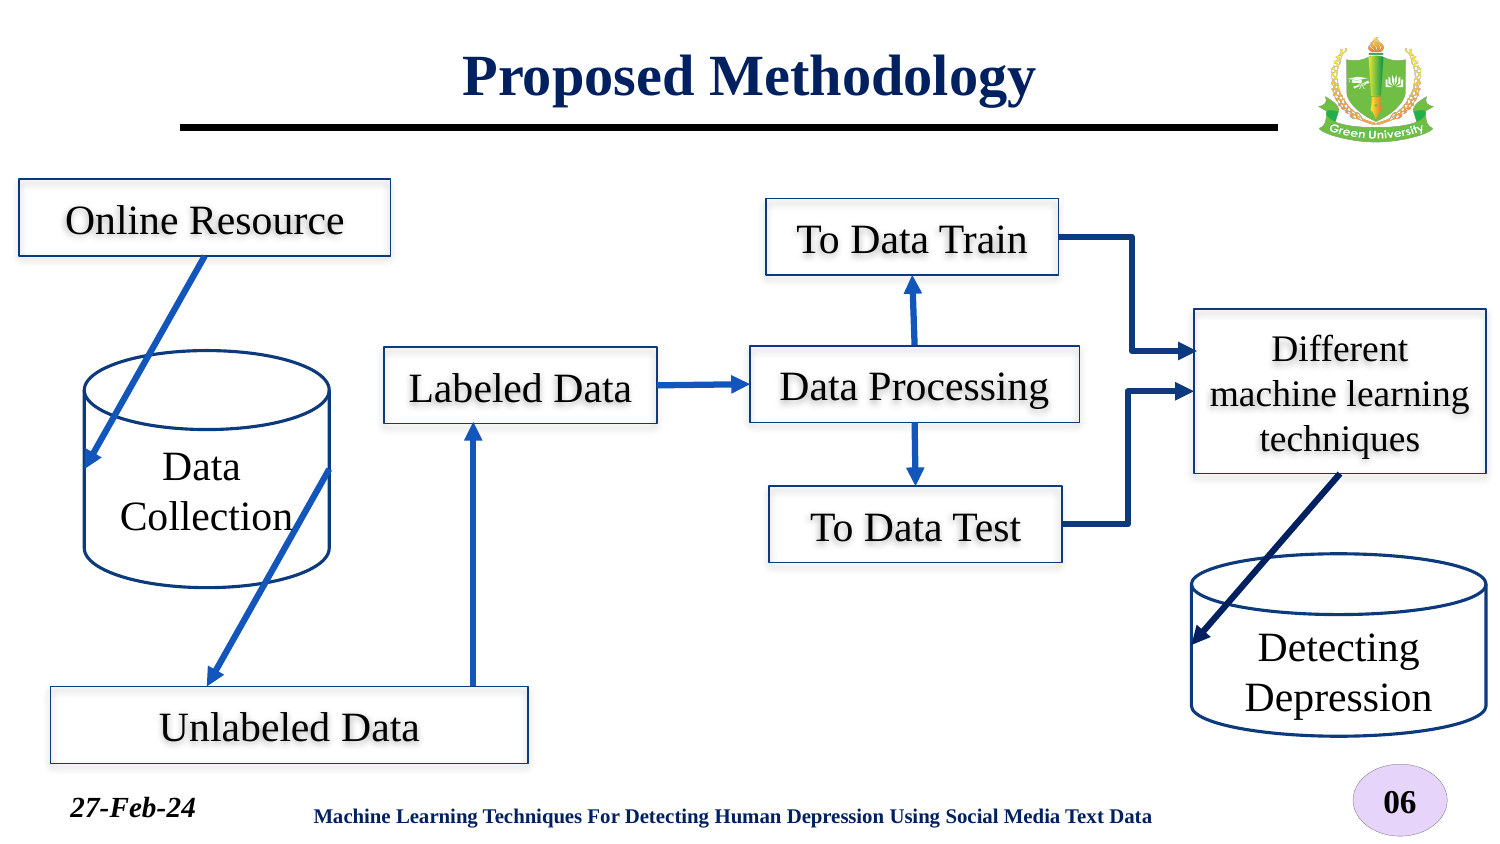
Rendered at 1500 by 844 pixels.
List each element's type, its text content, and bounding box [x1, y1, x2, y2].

text_box Detecting Depression [1191, 553, 1487, 737]
text_box Labeled Data [383, 347, 657, 424]
text_box [208, 584, 260, 596]
title Proposed Methodology [75, 34, 1301, 111]
text_box Data Processing [750, 346, 1080, 423]
text_box Different machine learning techniques [1193, 308, 1487, 474]
text_box Machine Learning Techniques For Detecting Human Depression Using Social Media Text Data [298, 795, 1303, 836]
text_box 06 [1350, 762, 1450, 839]
text_box Unlabeled Data [50, 686, 529, 764]
text_box Data Collection [84, 350, 330, 588]
text_box 27-Feb-24 [55, 781, 247, 831]
text_box [262, 397, 391, 596]
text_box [911, 274, 915, 347]
text_box [193, 588, 206, 596]
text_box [204, 255, 208, 351]
text_box Online Resource [19, 178, 391, 256]
text_box To Data Test [769, 486, 1062, 563]
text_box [1058, 236, 1198, 352]
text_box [1061, 391, 1195, 525]
text_box To Data Train [765, 198, 1059, 276]
picture [1306, 26, 1447, 154]
